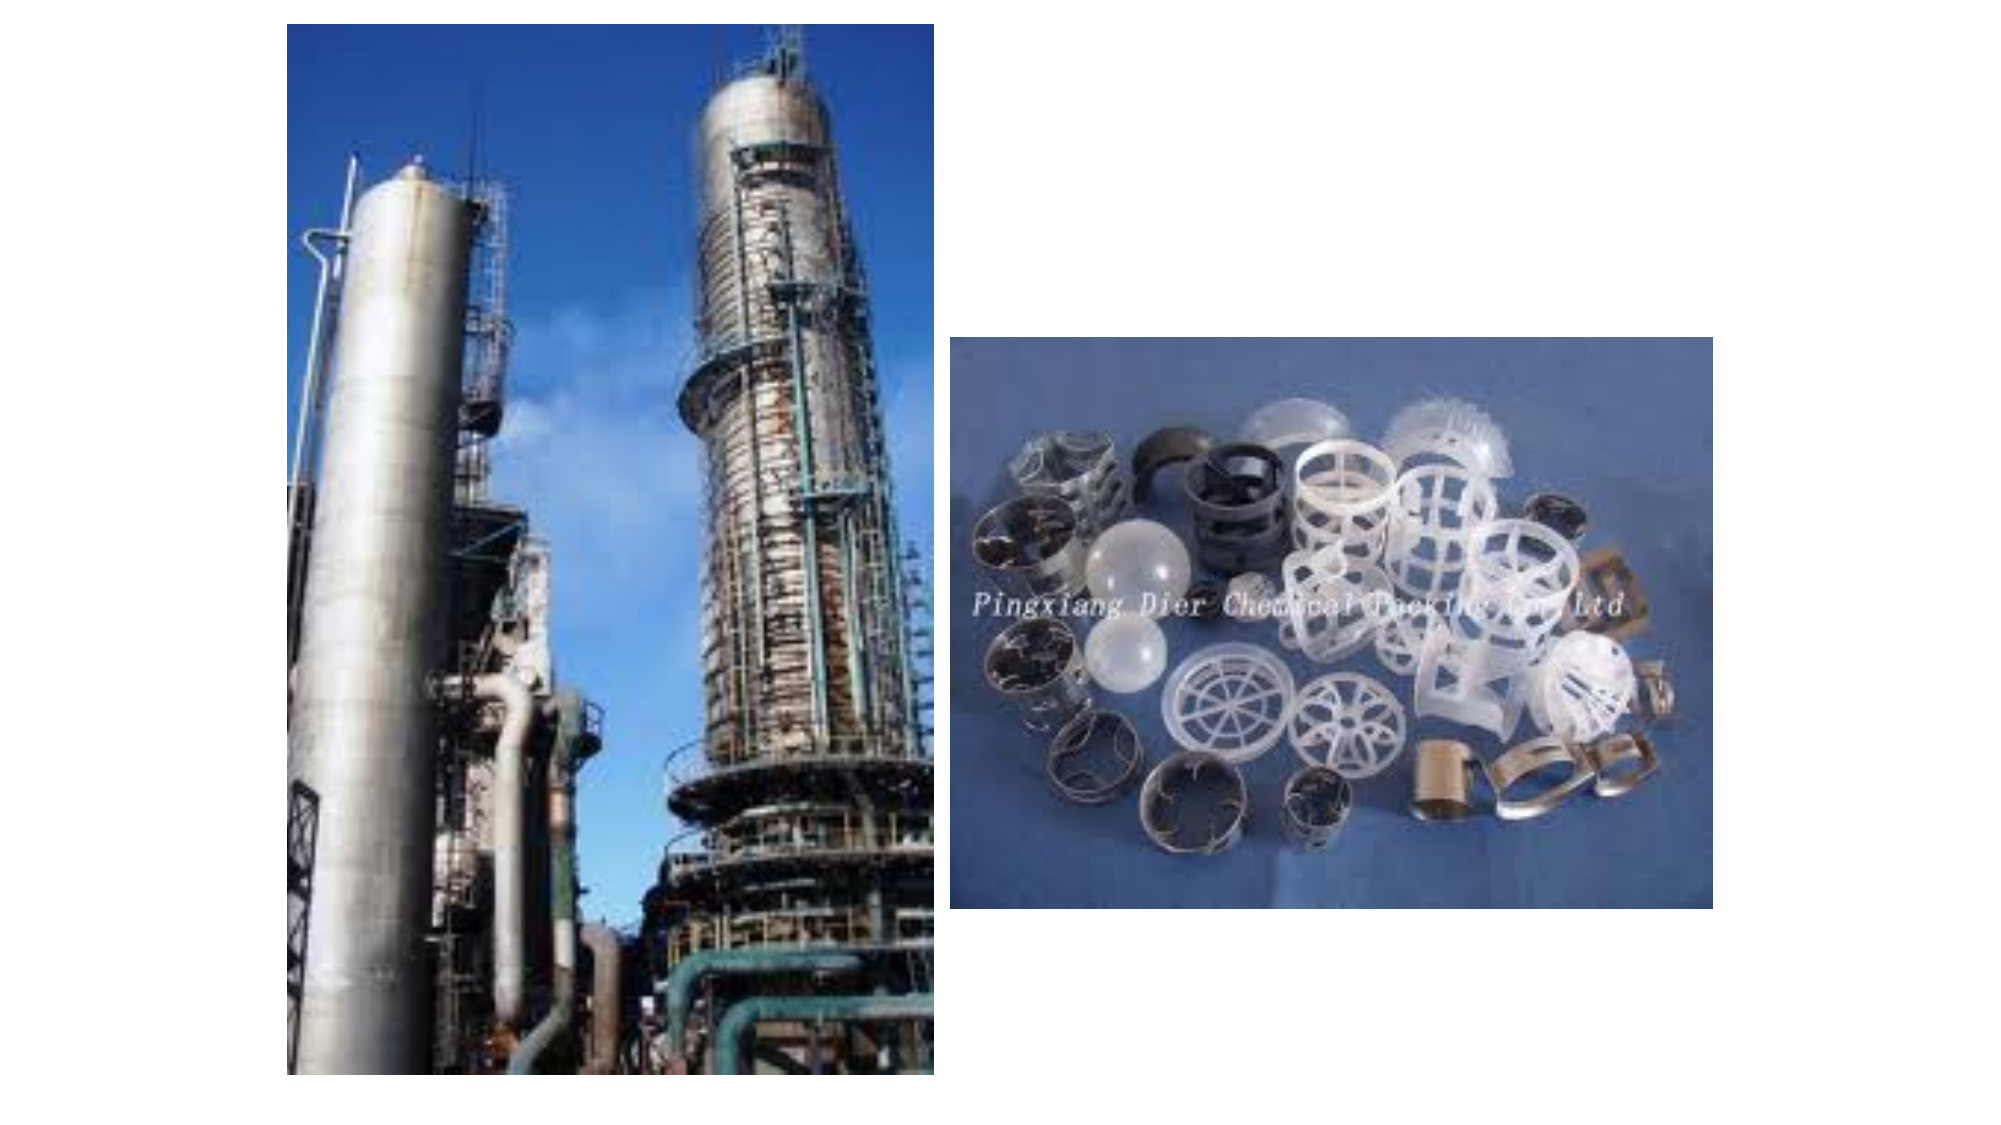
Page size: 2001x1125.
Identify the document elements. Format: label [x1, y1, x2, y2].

picture [949, 337, 1713, 909]
picture [287, 24, 934, 1075]
